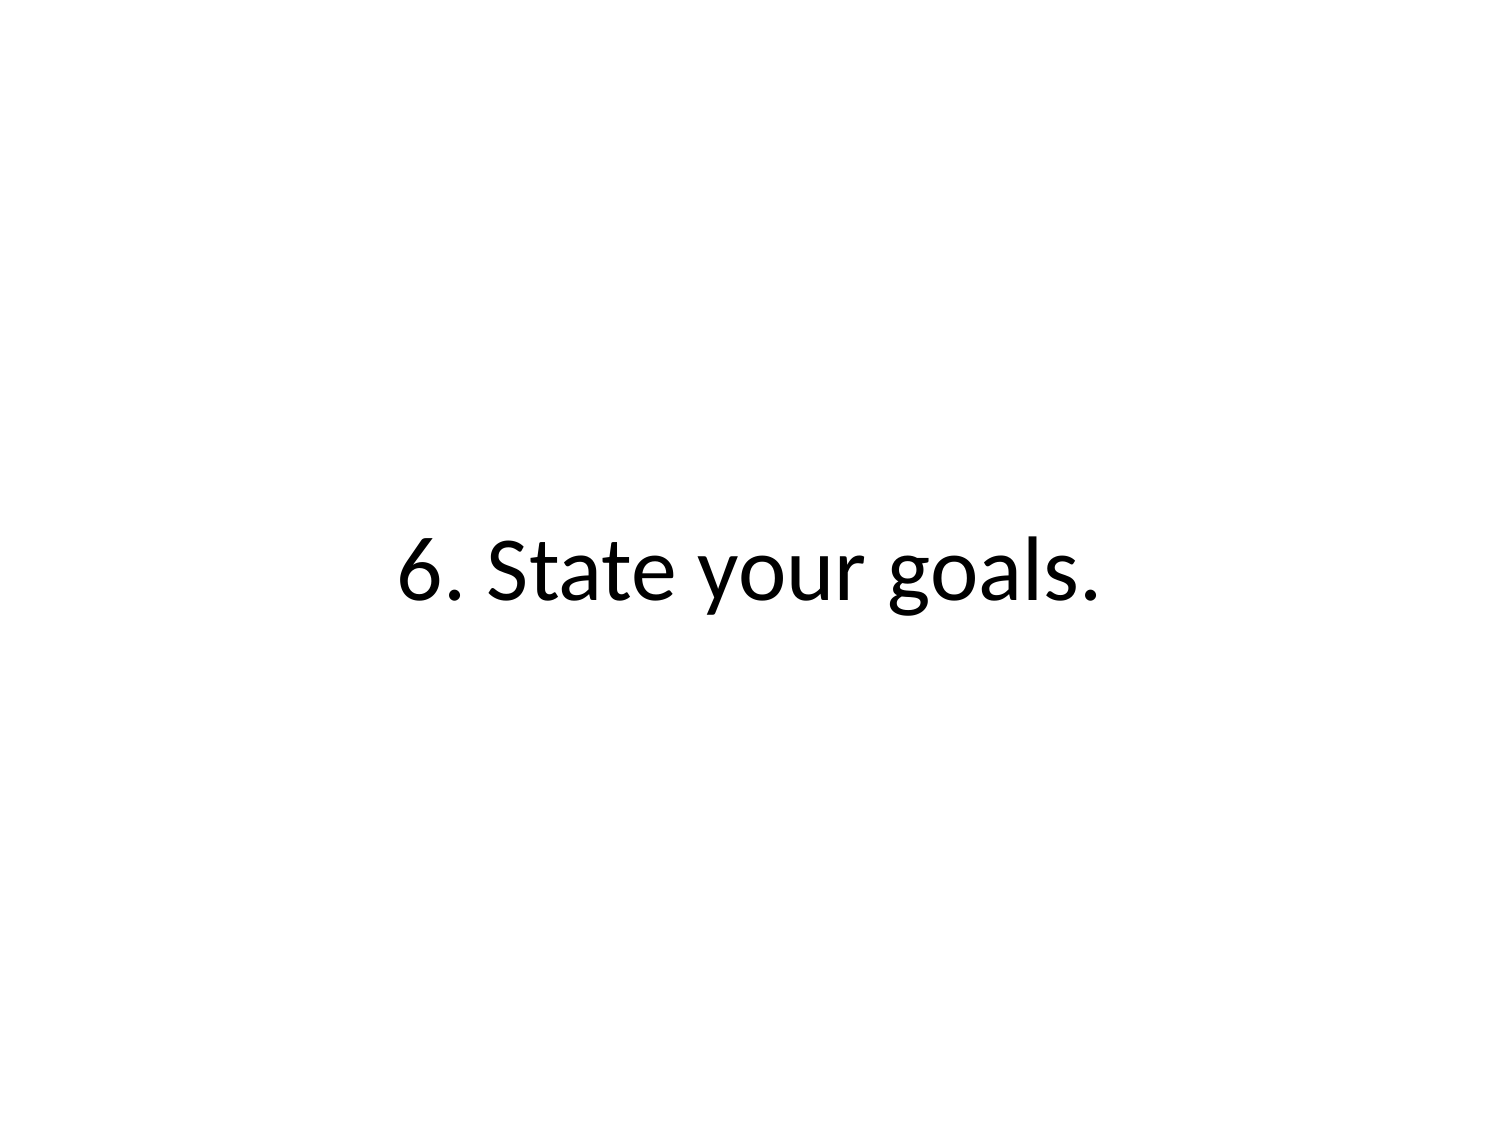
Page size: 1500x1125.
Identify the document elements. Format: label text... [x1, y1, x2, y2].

title 6. State your goals. [75, 469, 1425, 657]
